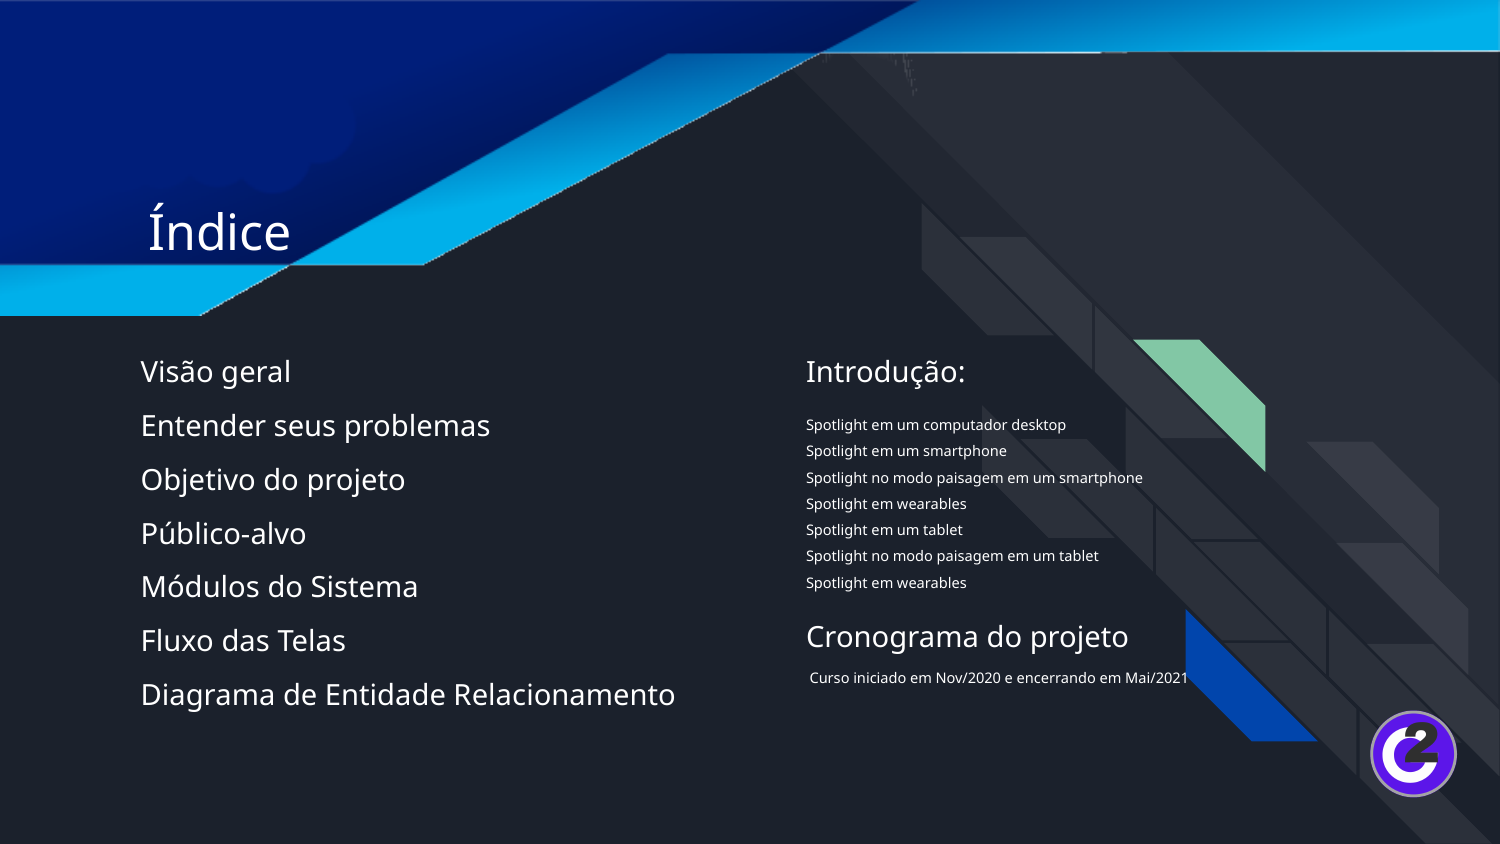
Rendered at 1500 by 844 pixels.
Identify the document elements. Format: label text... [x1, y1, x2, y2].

text_box Curso iniciado em Nov/2020 e encerrando em Mai/2021 [794, 670, 1241, 697]
text_box Introdução: Spotlight em um computador desktop Spotlight em um smartphone Spotlight no modo paisagem em um smartphone Spotlight em wearables Spotlight em um tablet Spotlight no modo paisagem em um tablet Spotlight em wearables Cronograma do projeto [791, 338, 1329, 670]
picture [1368, 708, 1459, 800]
text_box Visão geral Entender seus problemas Objetivo do projeto Público-alvo Módulos do Sistema Fluxo das Telas Diagrama de Entidade Relacionamento [125, 338, 741, 719]
picture [0, 0, 1500, 316]
